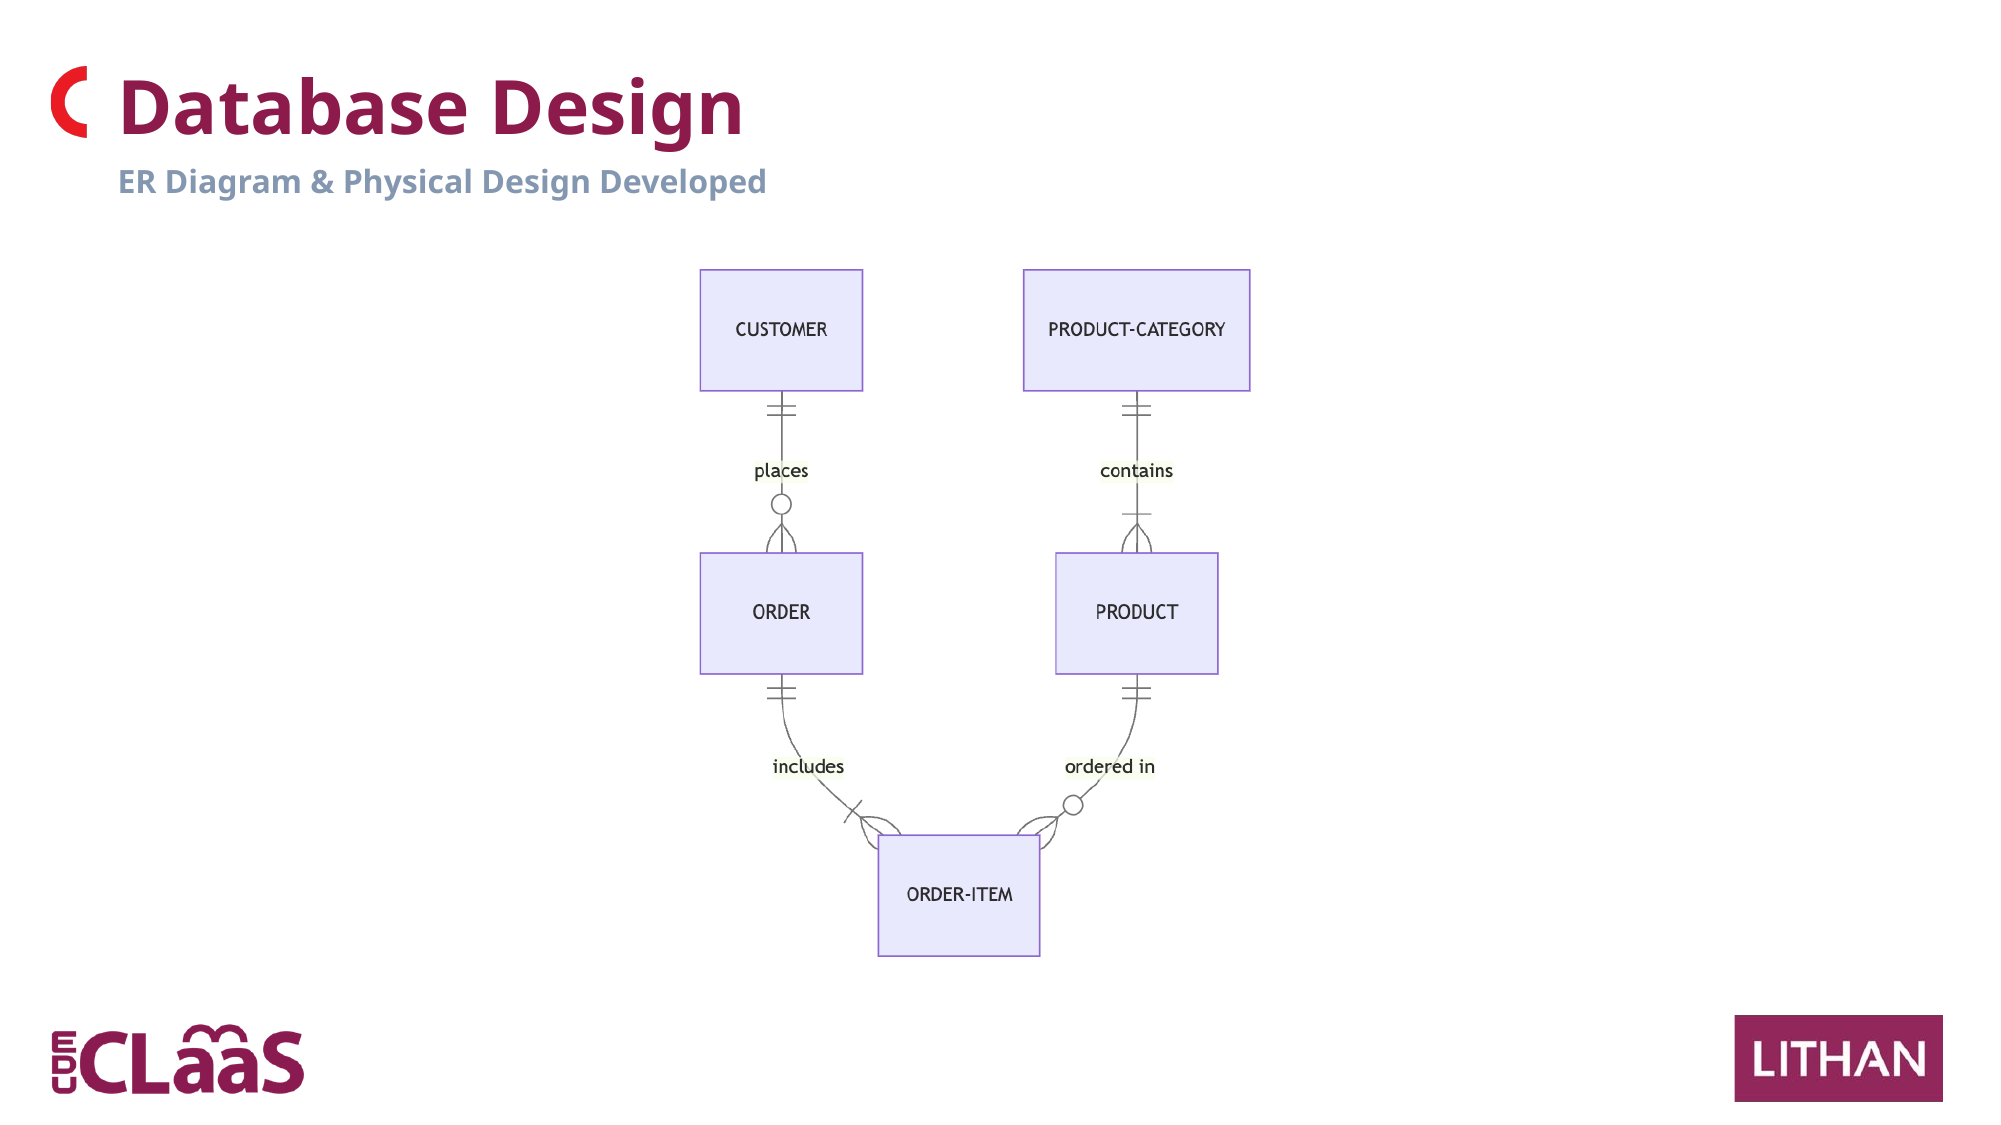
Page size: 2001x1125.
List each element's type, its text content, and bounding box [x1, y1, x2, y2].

list ER Diagram & Physical Design Developed [102, 158, 1884, 208]
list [679, 243, 1307, 976]
picture [50, 66, 87, 138]
picture [50, 1022, 307, 1095]
list Database Design [102, 19, 1884, 158]
picture [1734, 1015, 1943, 1102]
